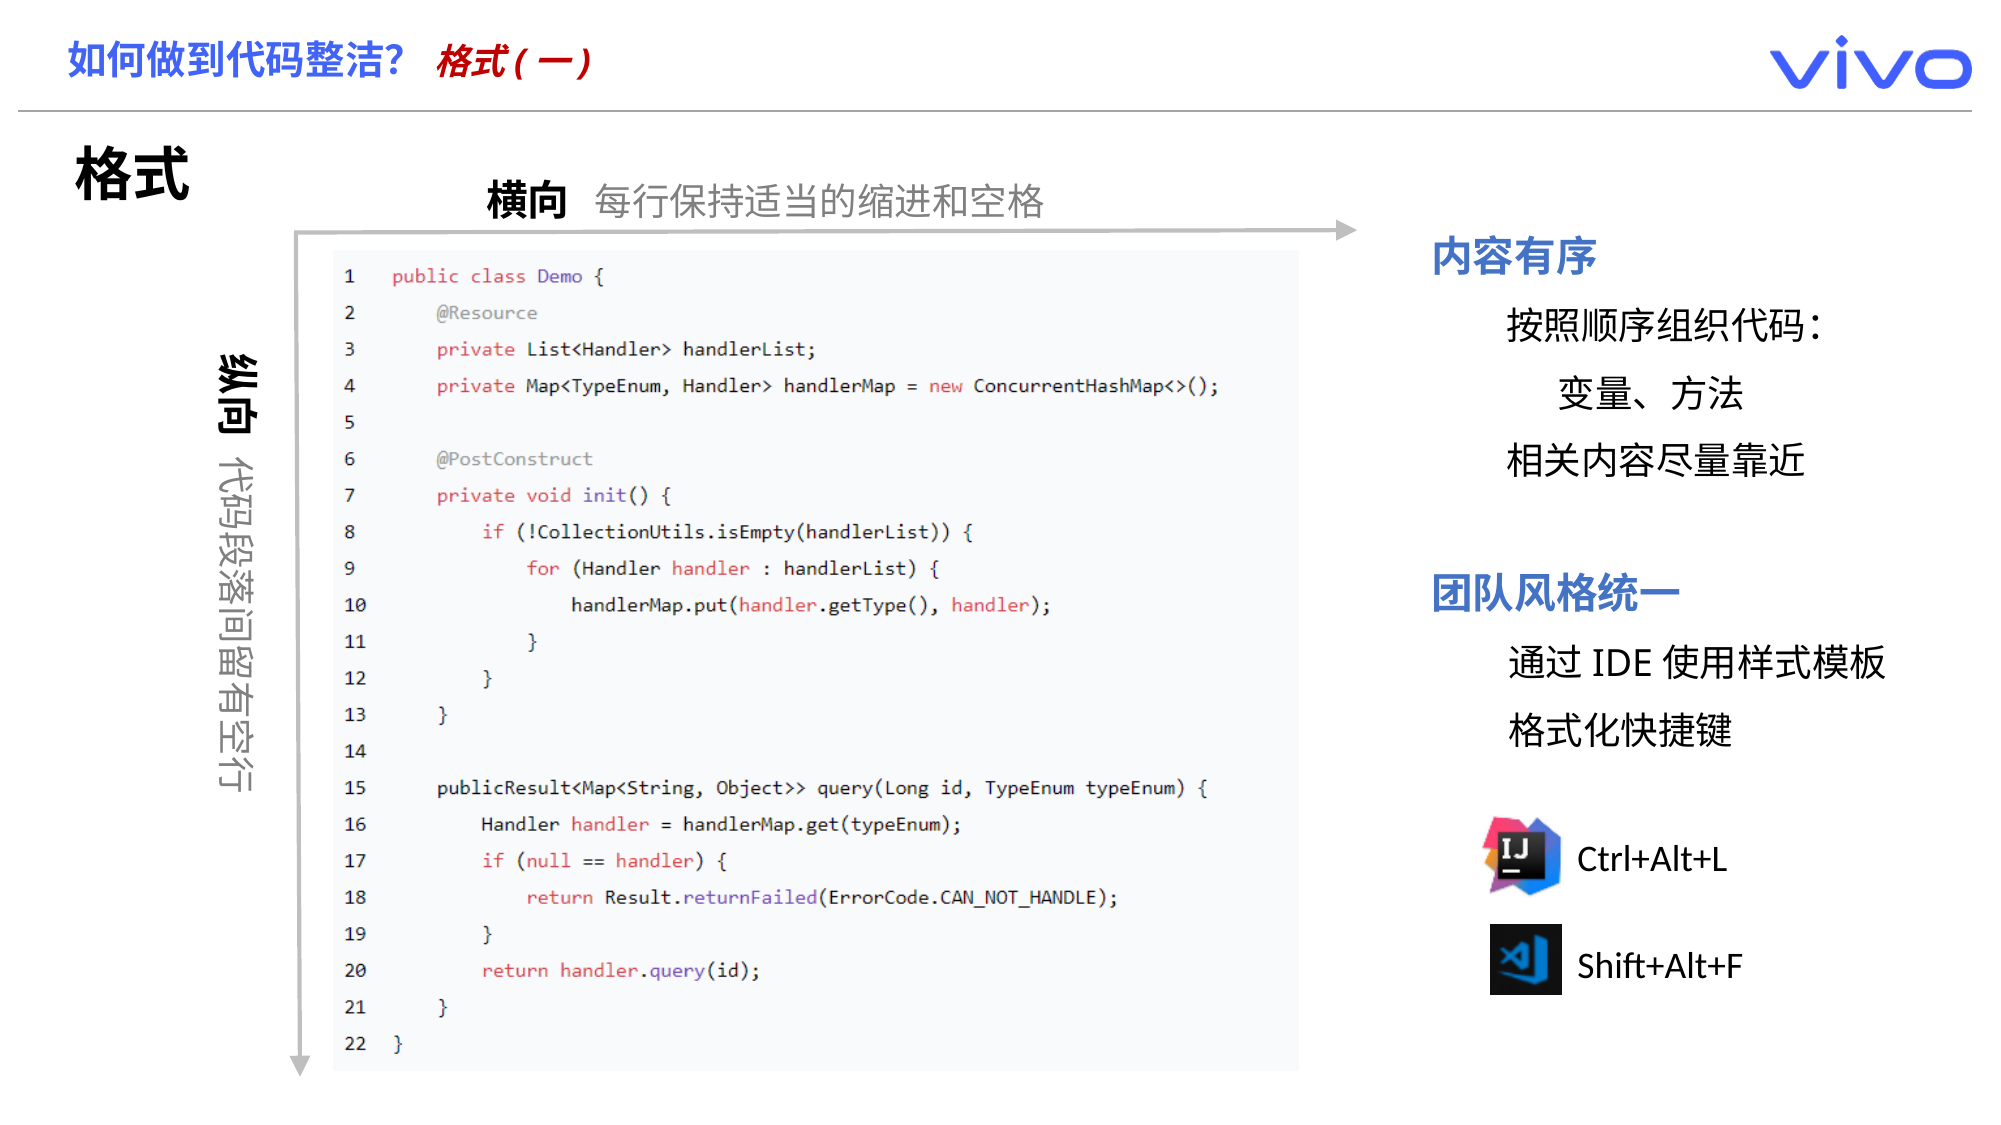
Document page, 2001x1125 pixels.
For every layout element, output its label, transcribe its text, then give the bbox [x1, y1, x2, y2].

picture [1770, 35, 1972, 89]
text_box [295, 233, 300, 1077]
text_box 格式 [59, 129, 284, 215]
text_box 内容有序 按照顺序组织代码： 变量、方法 相关内容尽量靠近 团队风格统一 通过IDE使用样式模板 格式化快捷键 [1416, 197, 1948, 760]
text_box 纵向 代码段落间留有空行 [190, 339, 295, 937]
text_box Shift+Alt+F [1562, 911, 1759, 994]
picture [332, 250, 1299, 1071]
picture [1490, 924, 1562, 995]
text_box Ctrl+Alt+L [1562, 804, 1743, 887]
text_box 如何做到代码整洁？ 格式(一) [52, 27, 606, 90]
text_box 横向 每行保持适当的缩进和空格 [471, 141, 1104, 230]
picture [1481, 815, 1564, 898]
